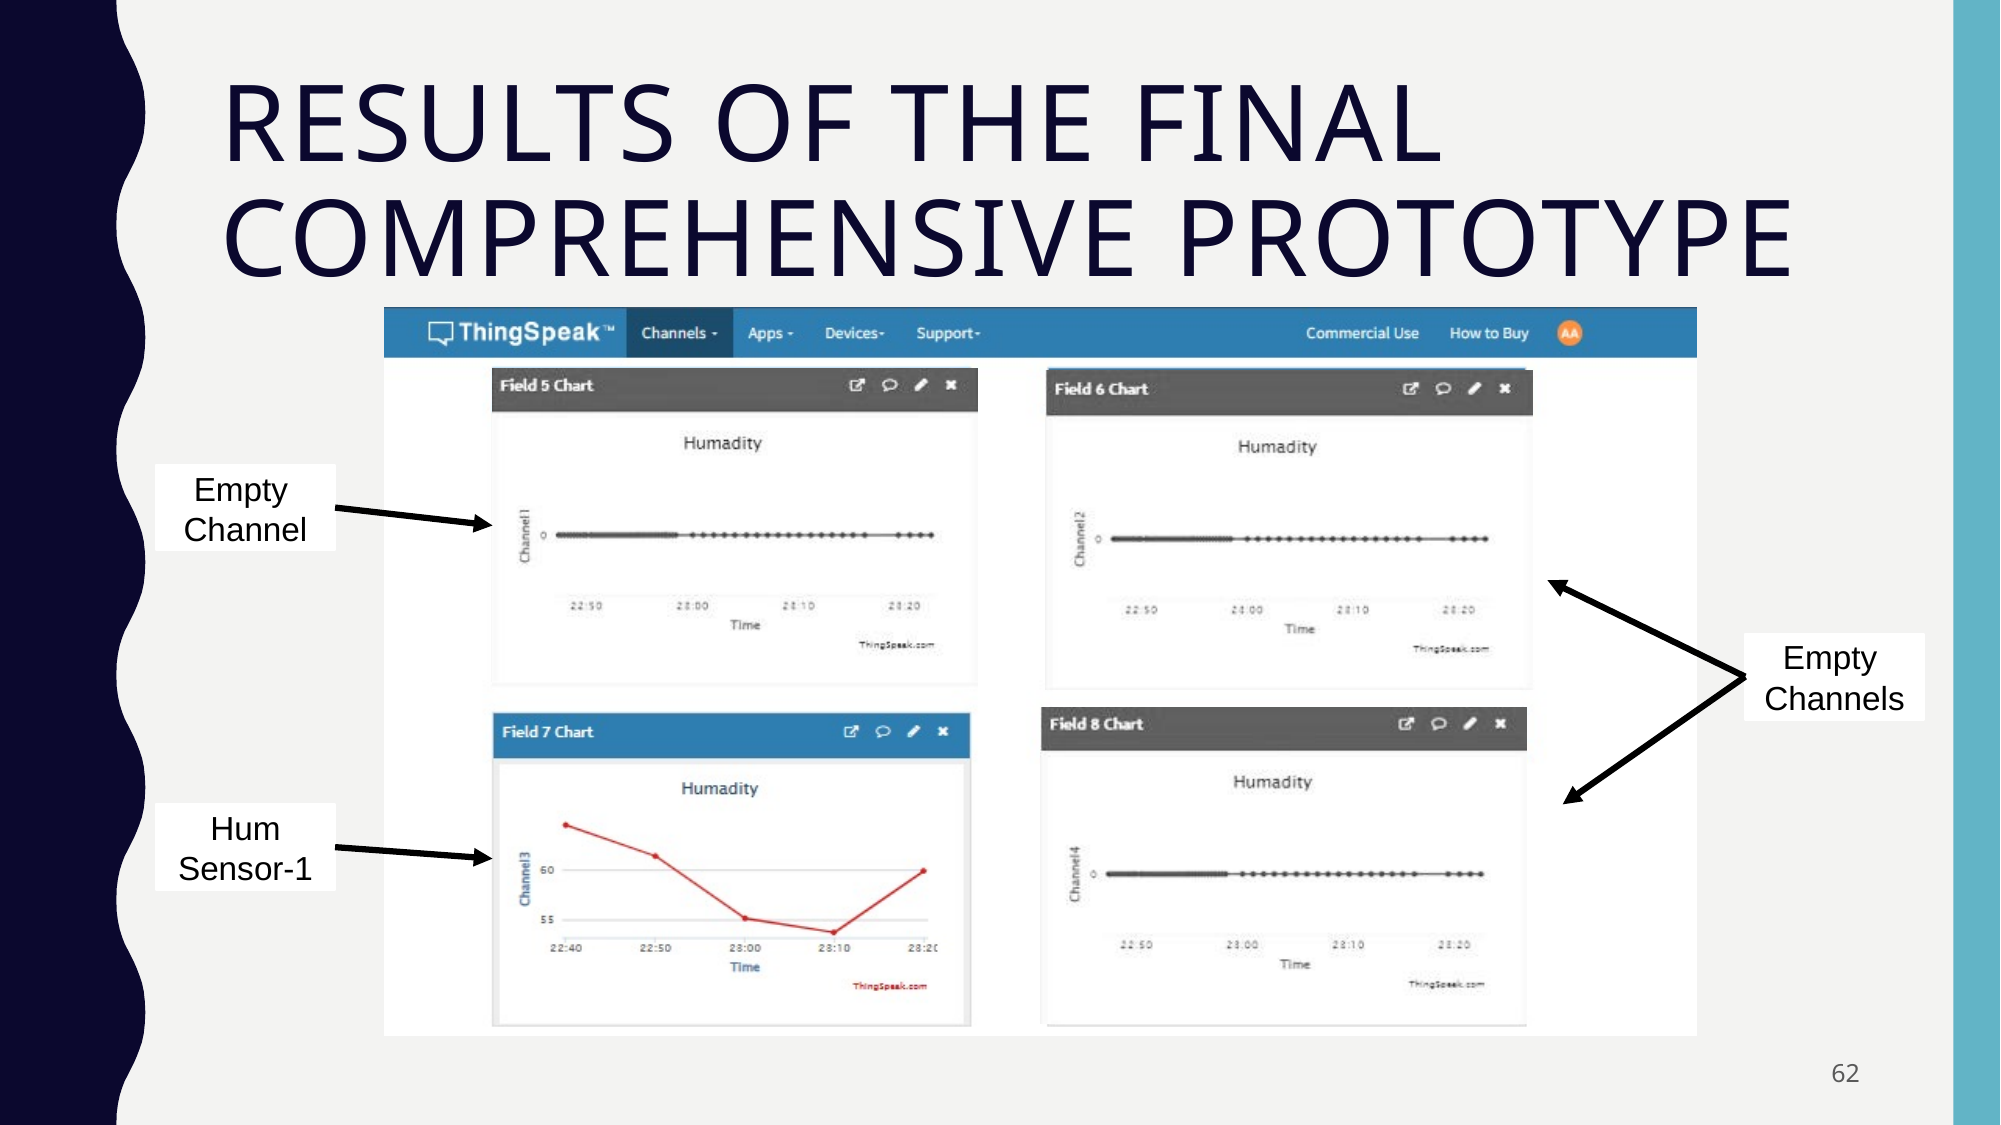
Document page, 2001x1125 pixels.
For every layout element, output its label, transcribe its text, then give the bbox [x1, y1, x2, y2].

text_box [335, 507, 493, 526]
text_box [1562, 676, 1746, 805]
slide_number 62 [1412, 1045, 1875, 1103]
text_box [335, 847, 493, 859]
picture [1045, 370, 1533, 690]
picture [1040, 707, 1527, 1024]
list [384, 307, 1696, 1036]
picture [492, 368, 978, 690]
text_box Empty Channel [155, 464, 336, 551]
text_box Hum Sensor-1 [155, 803, 336, 891]
text_box Empty Channels [1746, 633, 1925, 721]
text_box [1547, 580, 1746, 677]
title Results of The Final Comprehensive Prototype [205, 62, 1875, 308]
